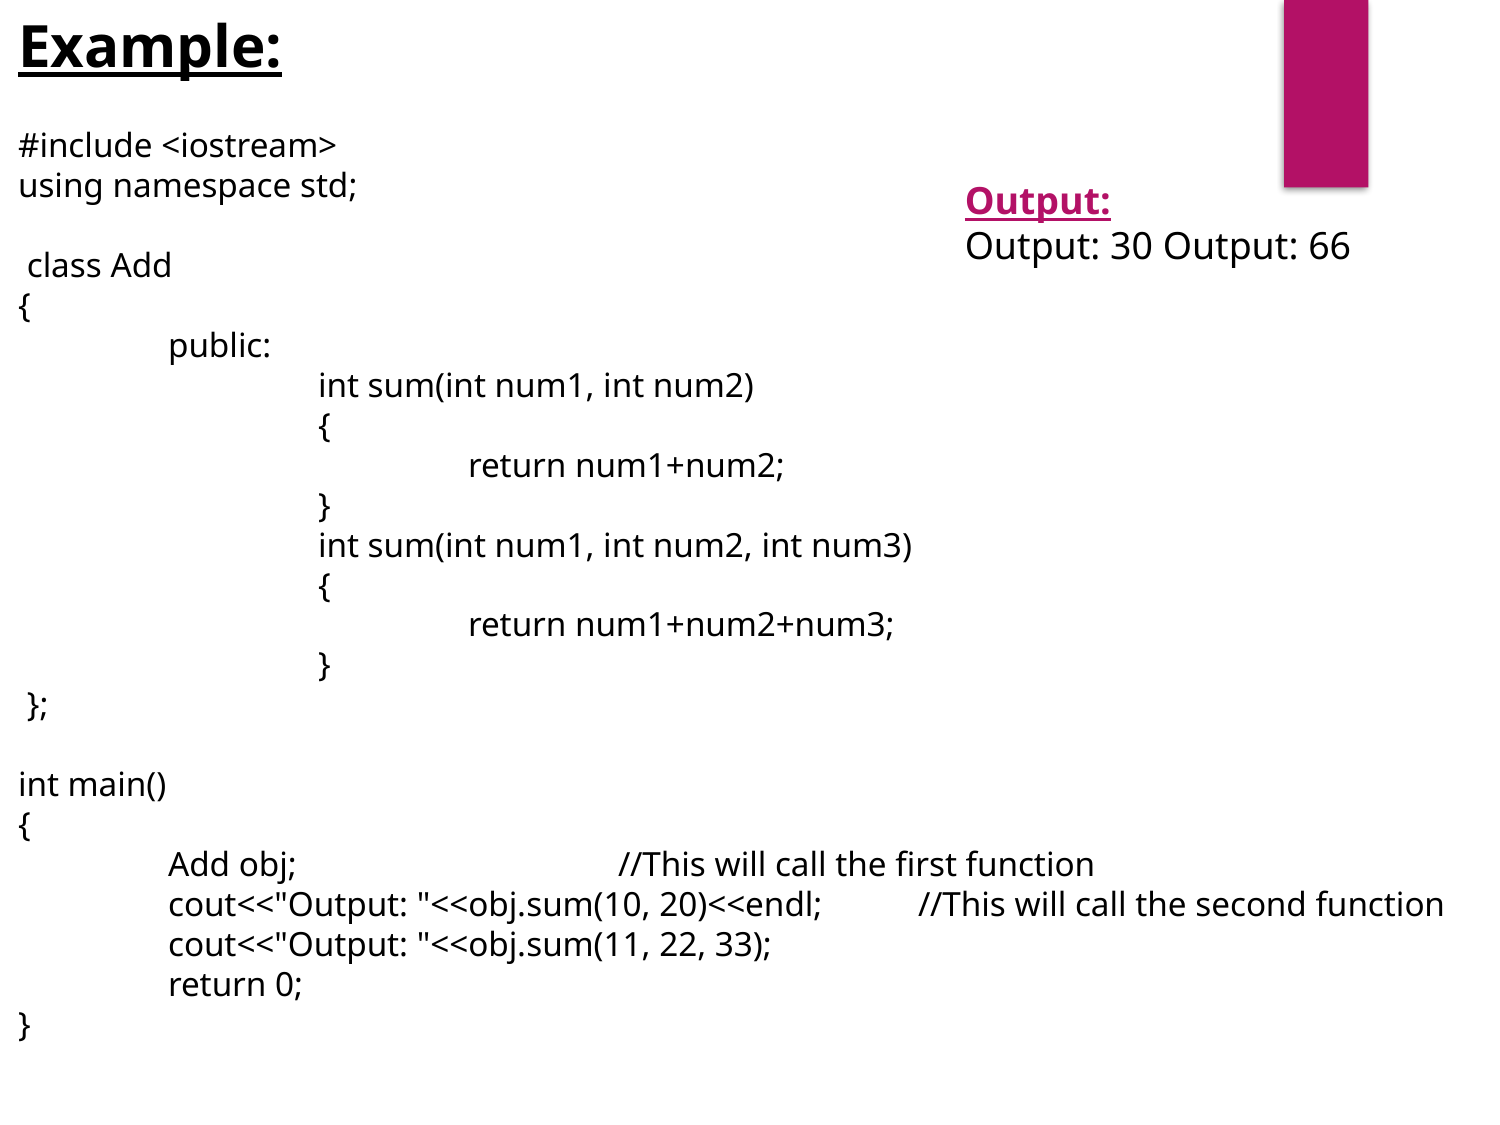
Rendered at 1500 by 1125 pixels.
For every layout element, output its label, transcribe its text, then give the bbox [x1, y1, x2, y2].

text_box Example: #include <iostream> using namespace std; class Add { public: int sum(int num1, int num2) { return num1+num2; } int sum(int num1, int num2, int num3) { return num1+num2+num3; } }; int main() { Add obj; //This will call the first function cout<<"Output: "<<obj.sum(10, 20)<<endl; //This will call the second function cout<<"Output: "<<obj.sum(11, 22, 33); return 0; } [3, 2, 1500, 1125]
text_box Output: Output: 30 Output: 66 [950, 124, 1500, 320]
